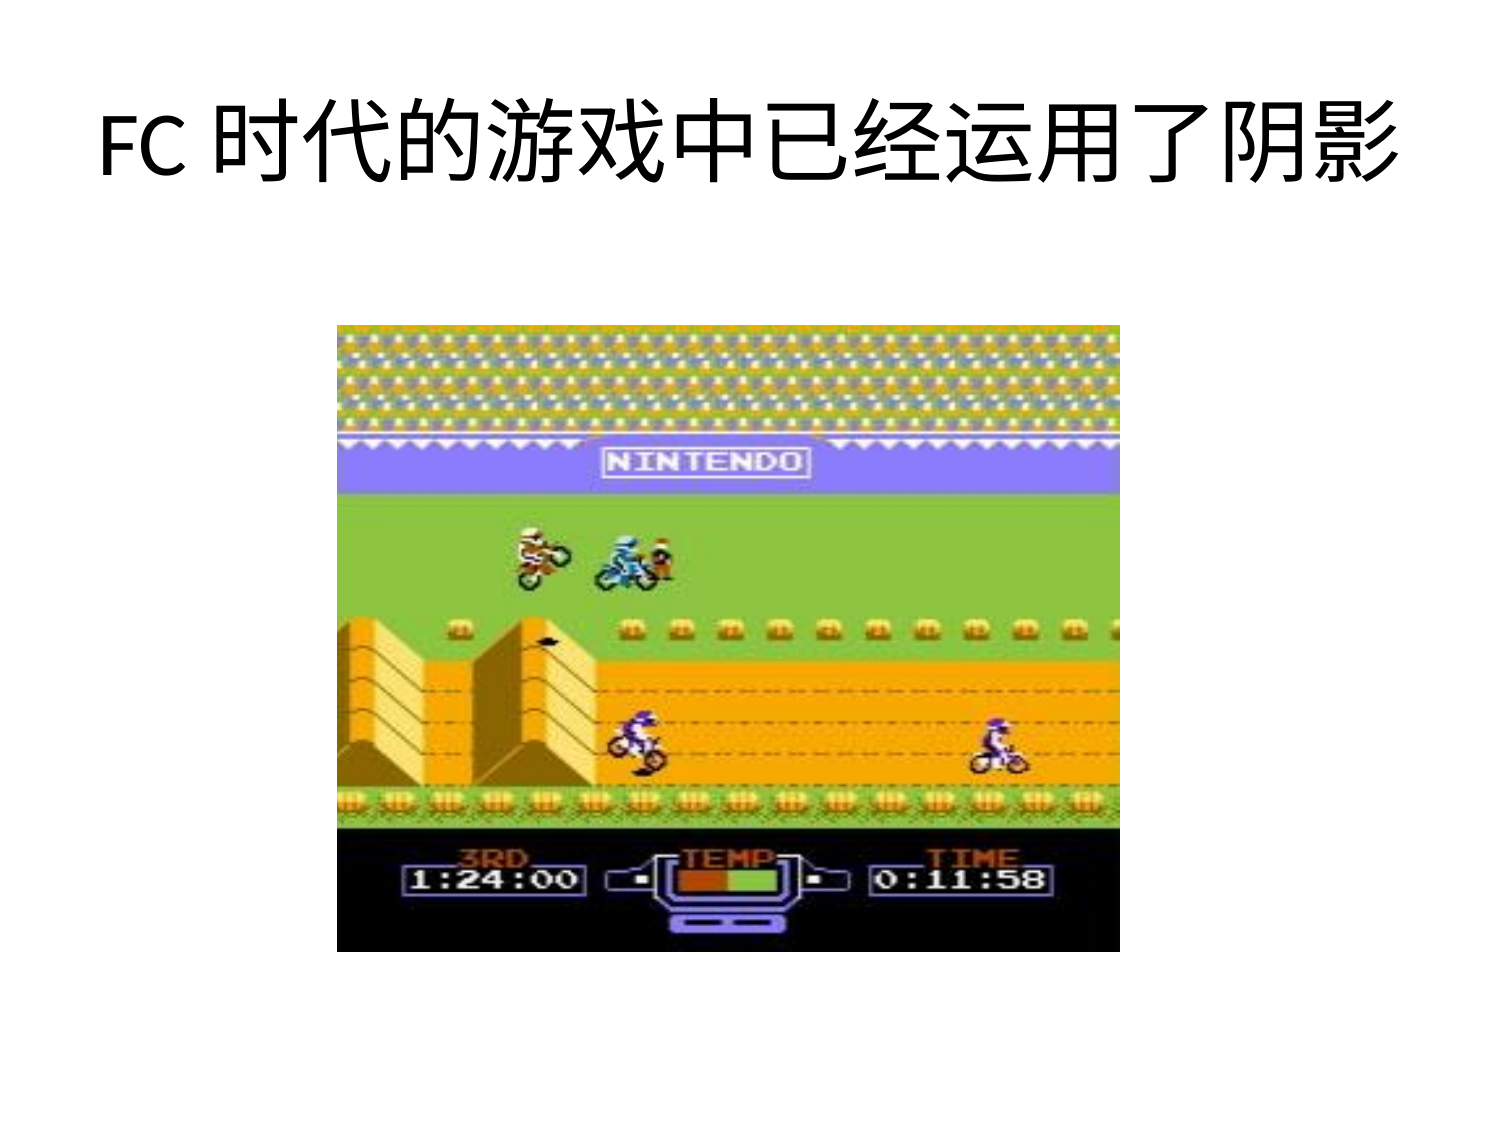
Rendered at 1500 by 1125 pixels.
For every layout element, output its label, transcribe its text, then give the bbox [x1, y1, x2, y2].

title FC时代的游戏中已经运用了阴影 [75, 45, 1425, 233]
picture [337, 325, 1121, 953]
